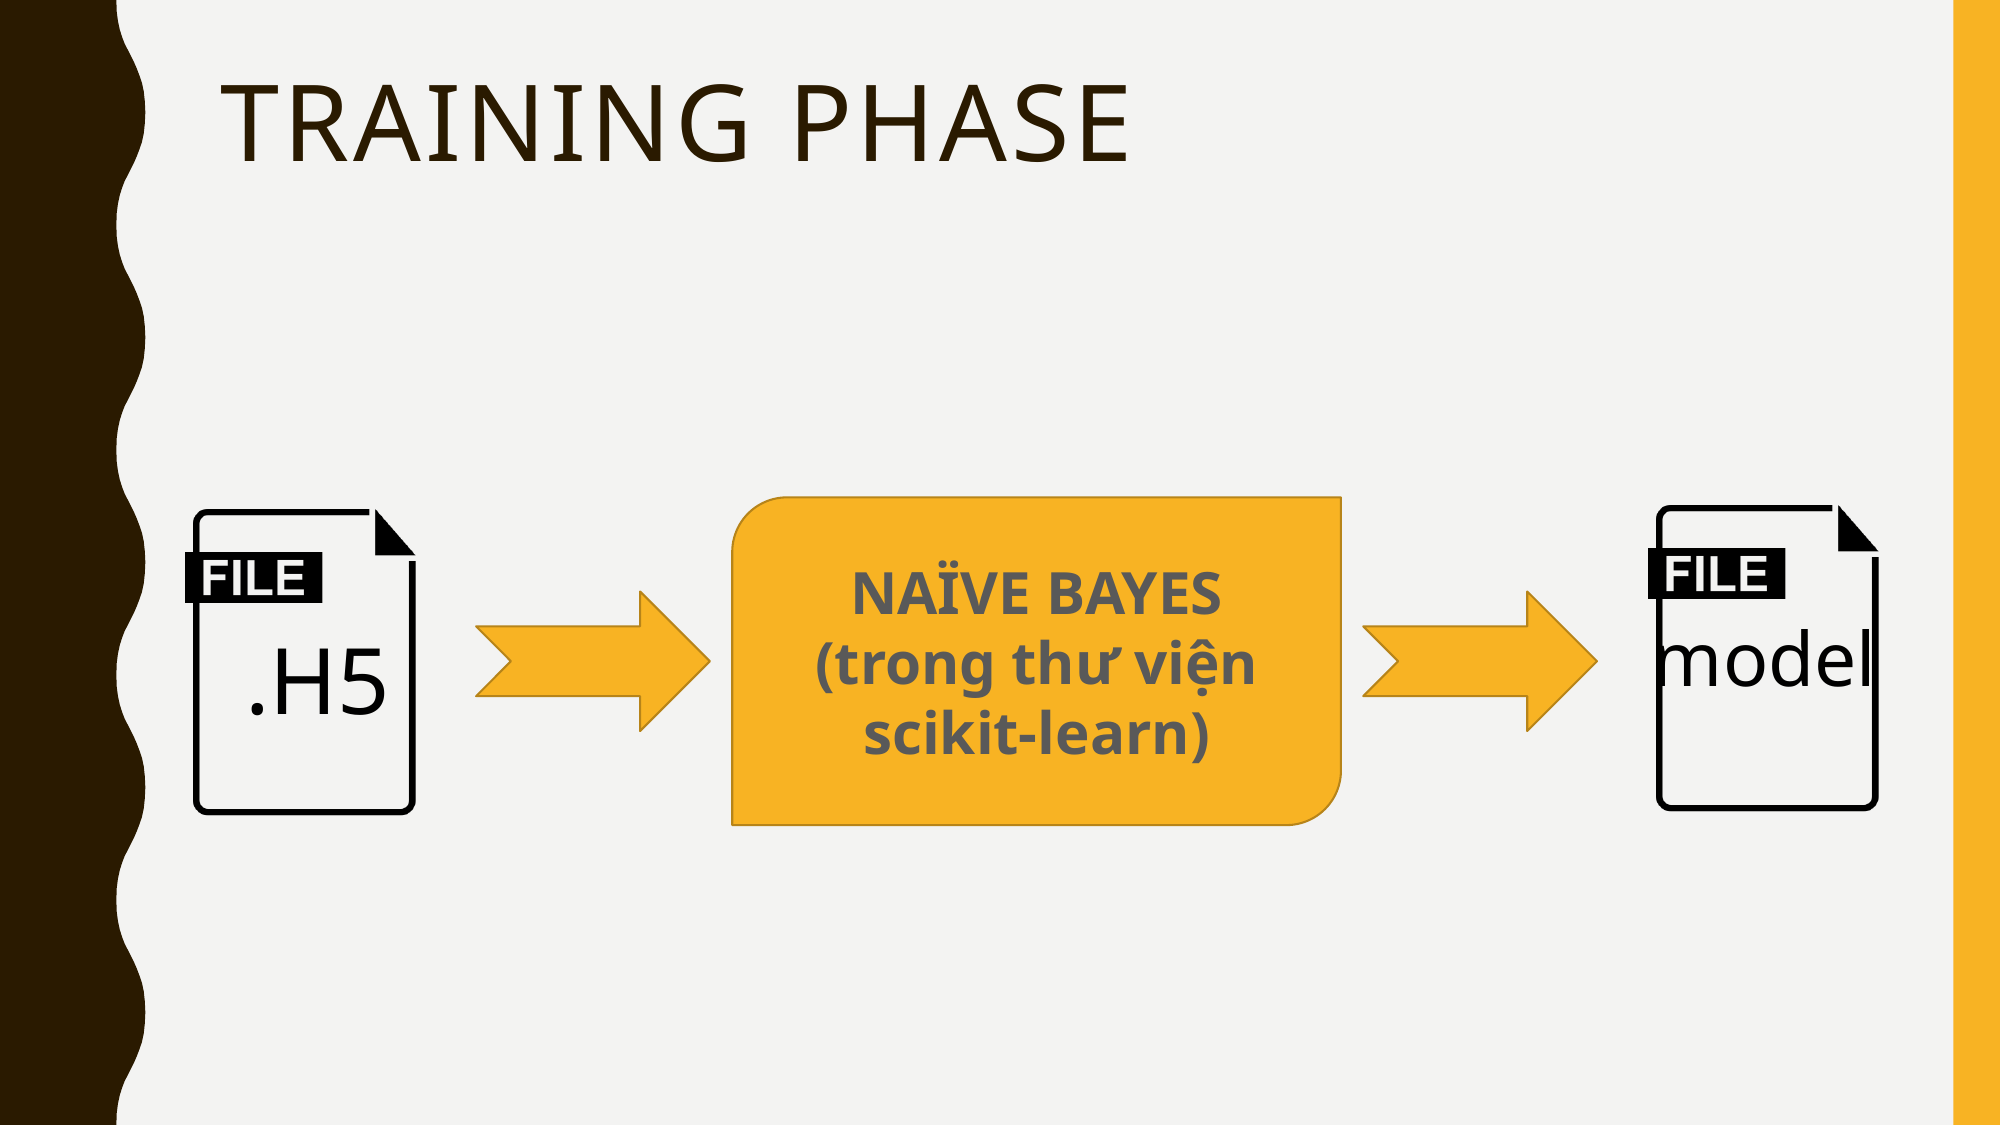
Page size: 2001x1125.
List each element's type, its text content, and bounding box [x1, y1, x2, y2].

text_box NAÏVE BAYES (trong thư viện scikit-learn) [731, 496, 1342, 827]
title Training phase [205, 62, 1875, 308]
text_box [1597, 497, 1917, 817]
text_box [475, 590, 711, 732]
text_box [134, 501, 454, 821]
text_box [1362, 590, 1597, 732]
